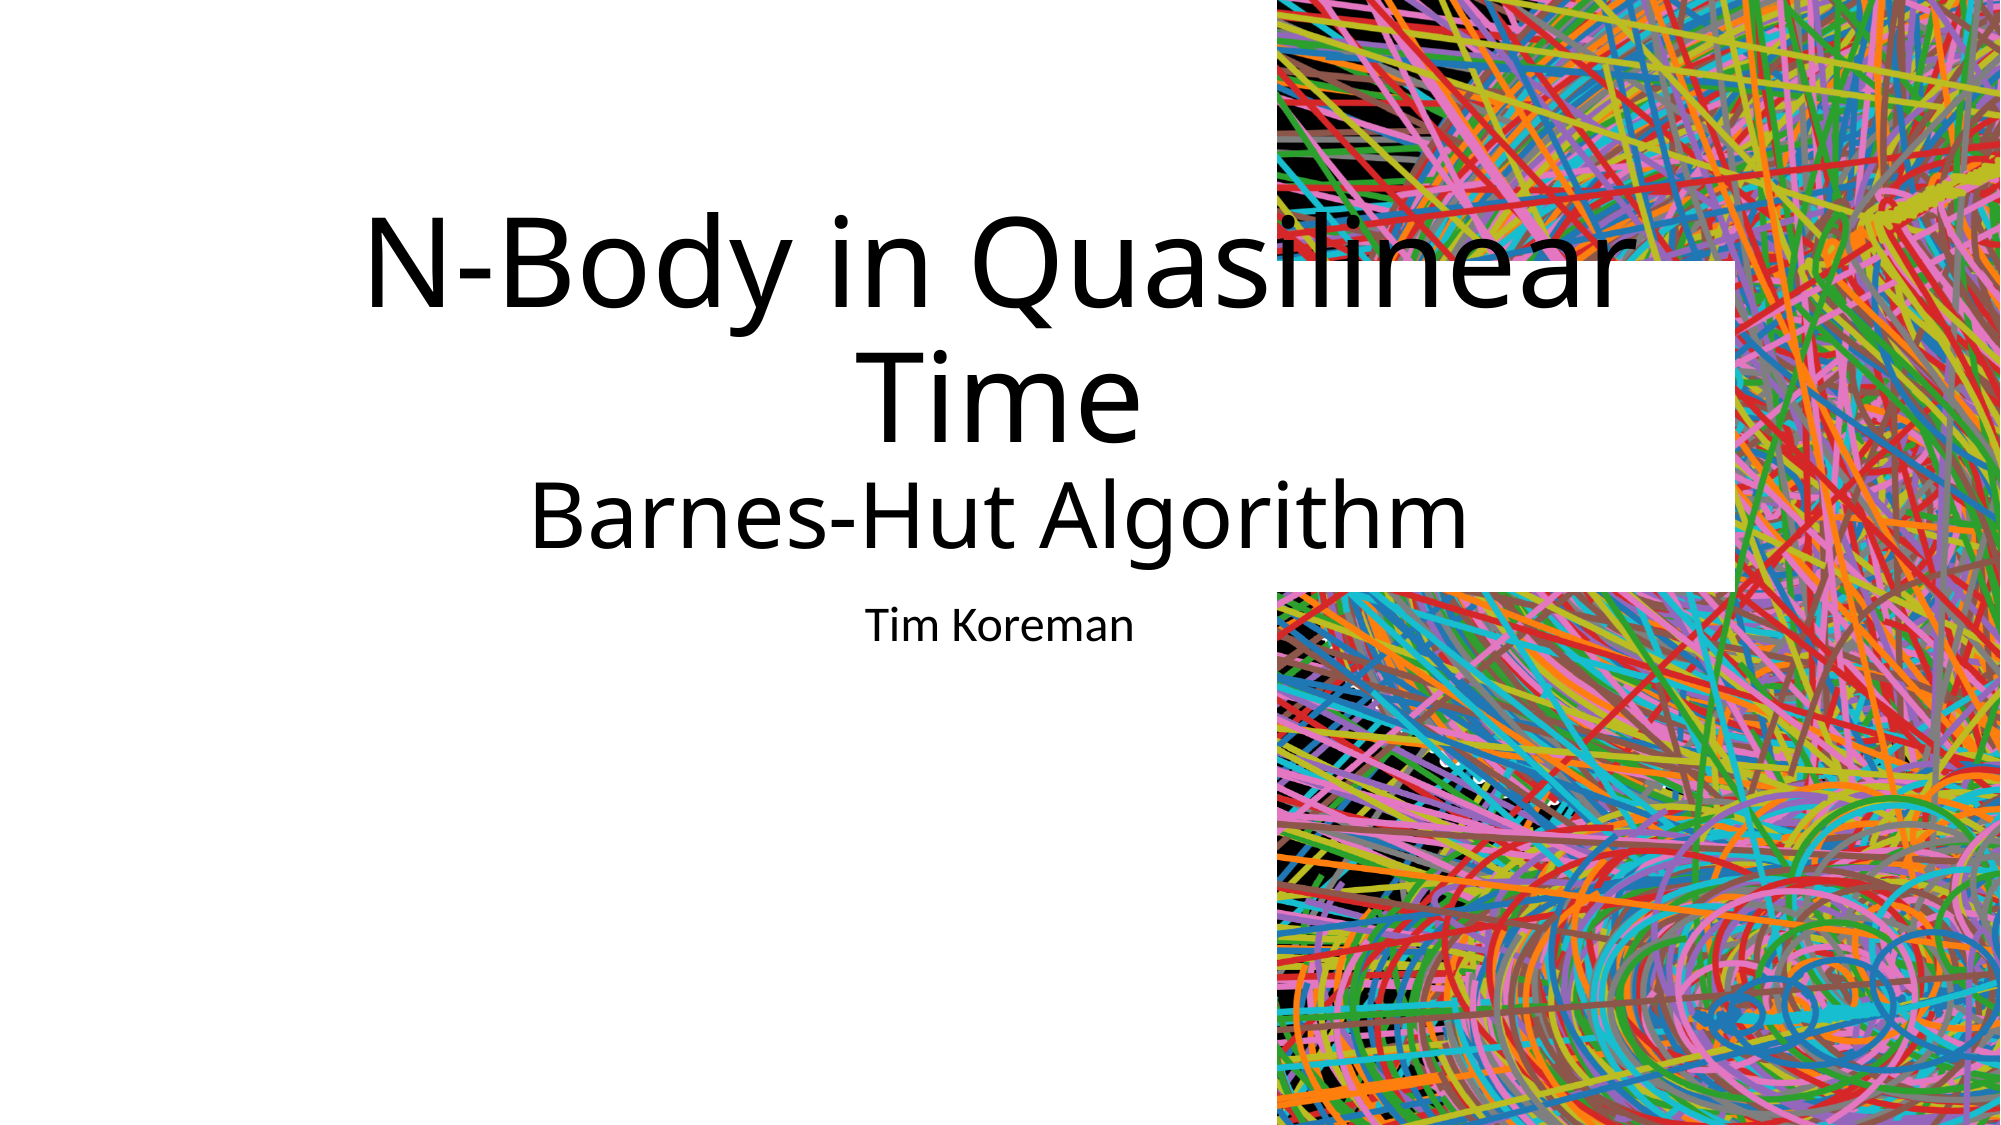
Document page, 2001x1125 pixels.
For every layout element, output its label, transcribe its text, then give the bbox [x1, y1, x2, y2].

picture [1277, 0, 2000, 1125]
subtitle Tim Koreman [249, 590, 1277, 863]
title N-Body in Quasilinear Time Barnes-Hut Algorithm [249, 184, 1277, 576]
